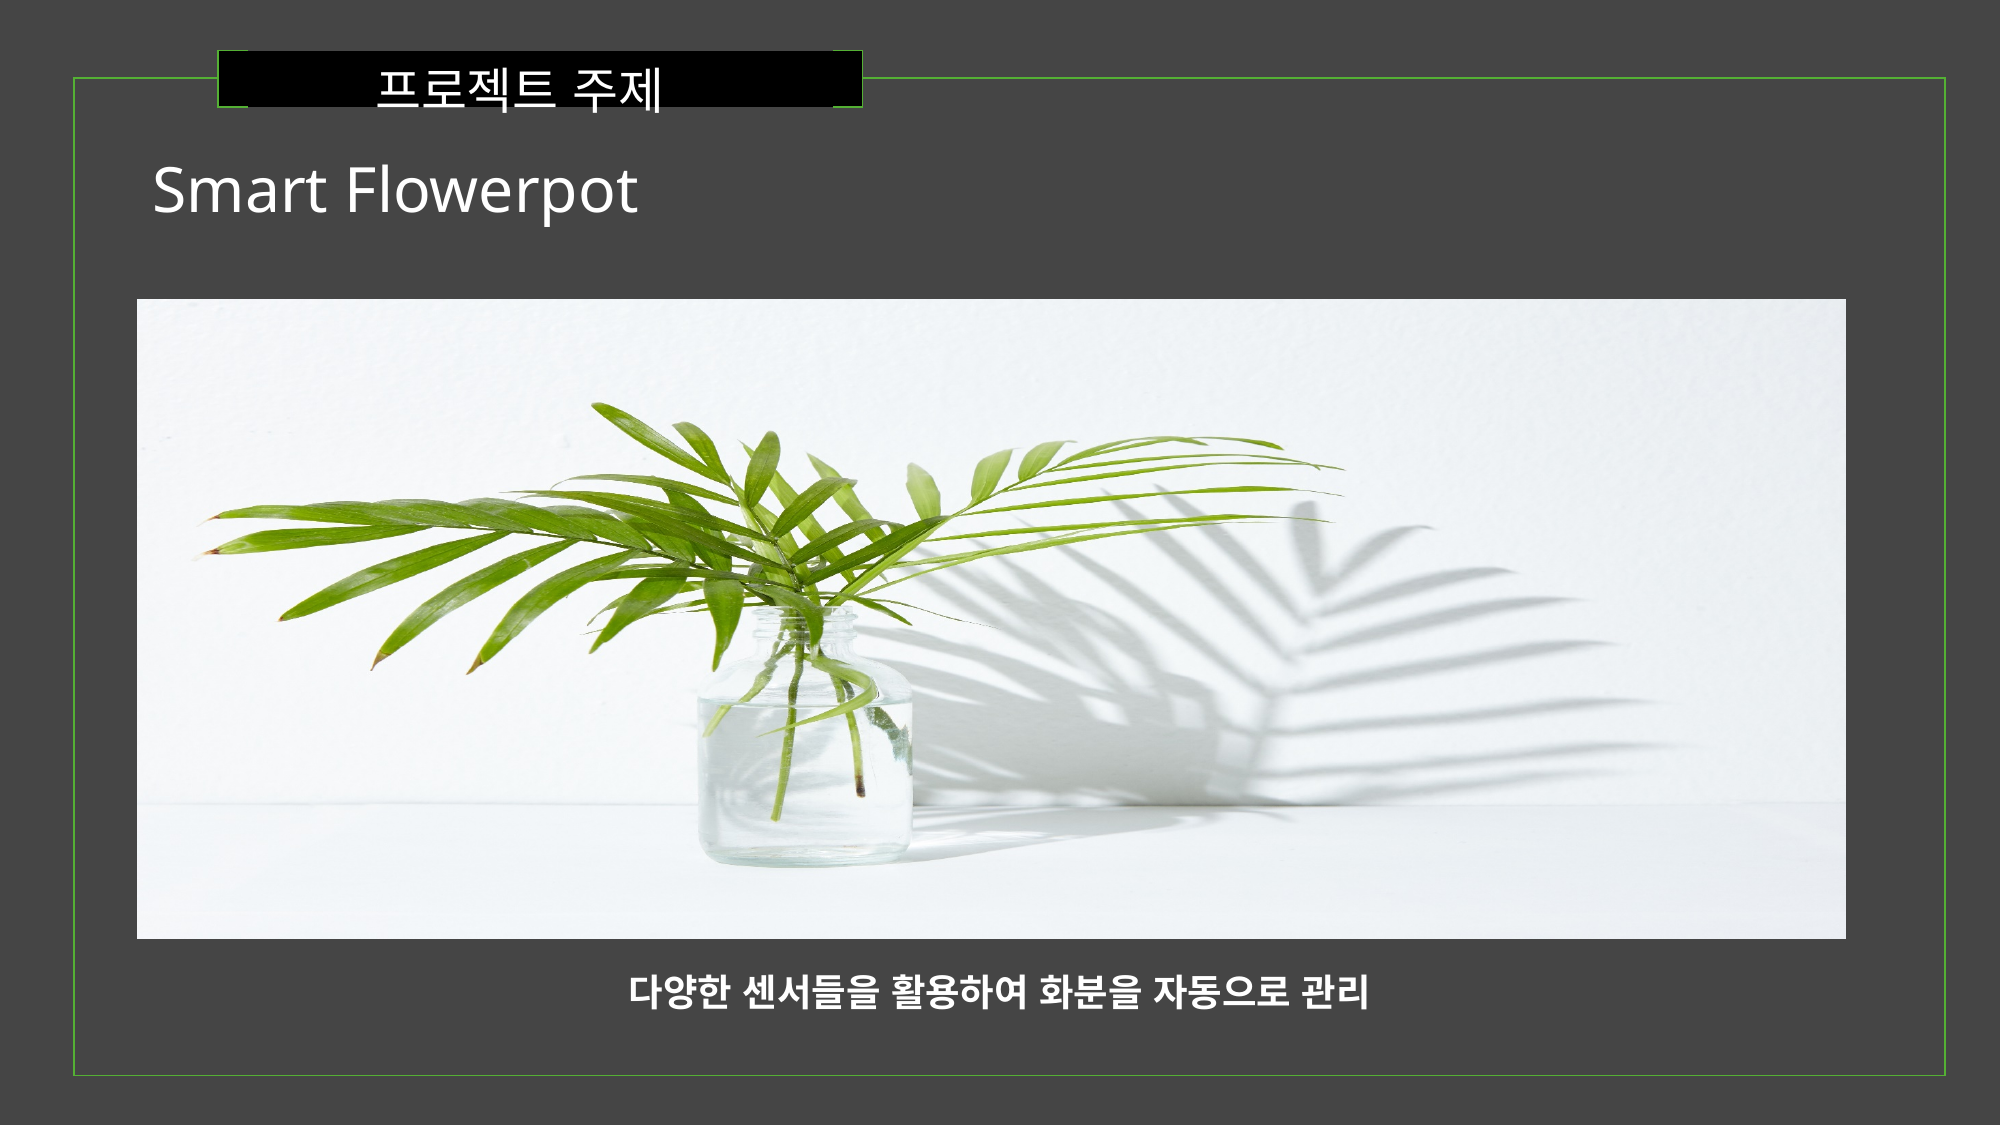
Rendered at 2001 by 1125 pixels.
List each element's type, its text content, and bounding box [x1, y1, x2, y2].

title Smart Flowerpot [137, 138, 1863, 247]
text_box 다양한 센서들을 활용하여 화분을 자동으로 관리 [383, 939, 1617, 1021]
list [137, 299, 1846, 939]
table_header [837, 51, 862, 106]
text_box [73, 77, 1946, 1076]
text_box 프로젝트 주제 [203, 21, 837, 127]
